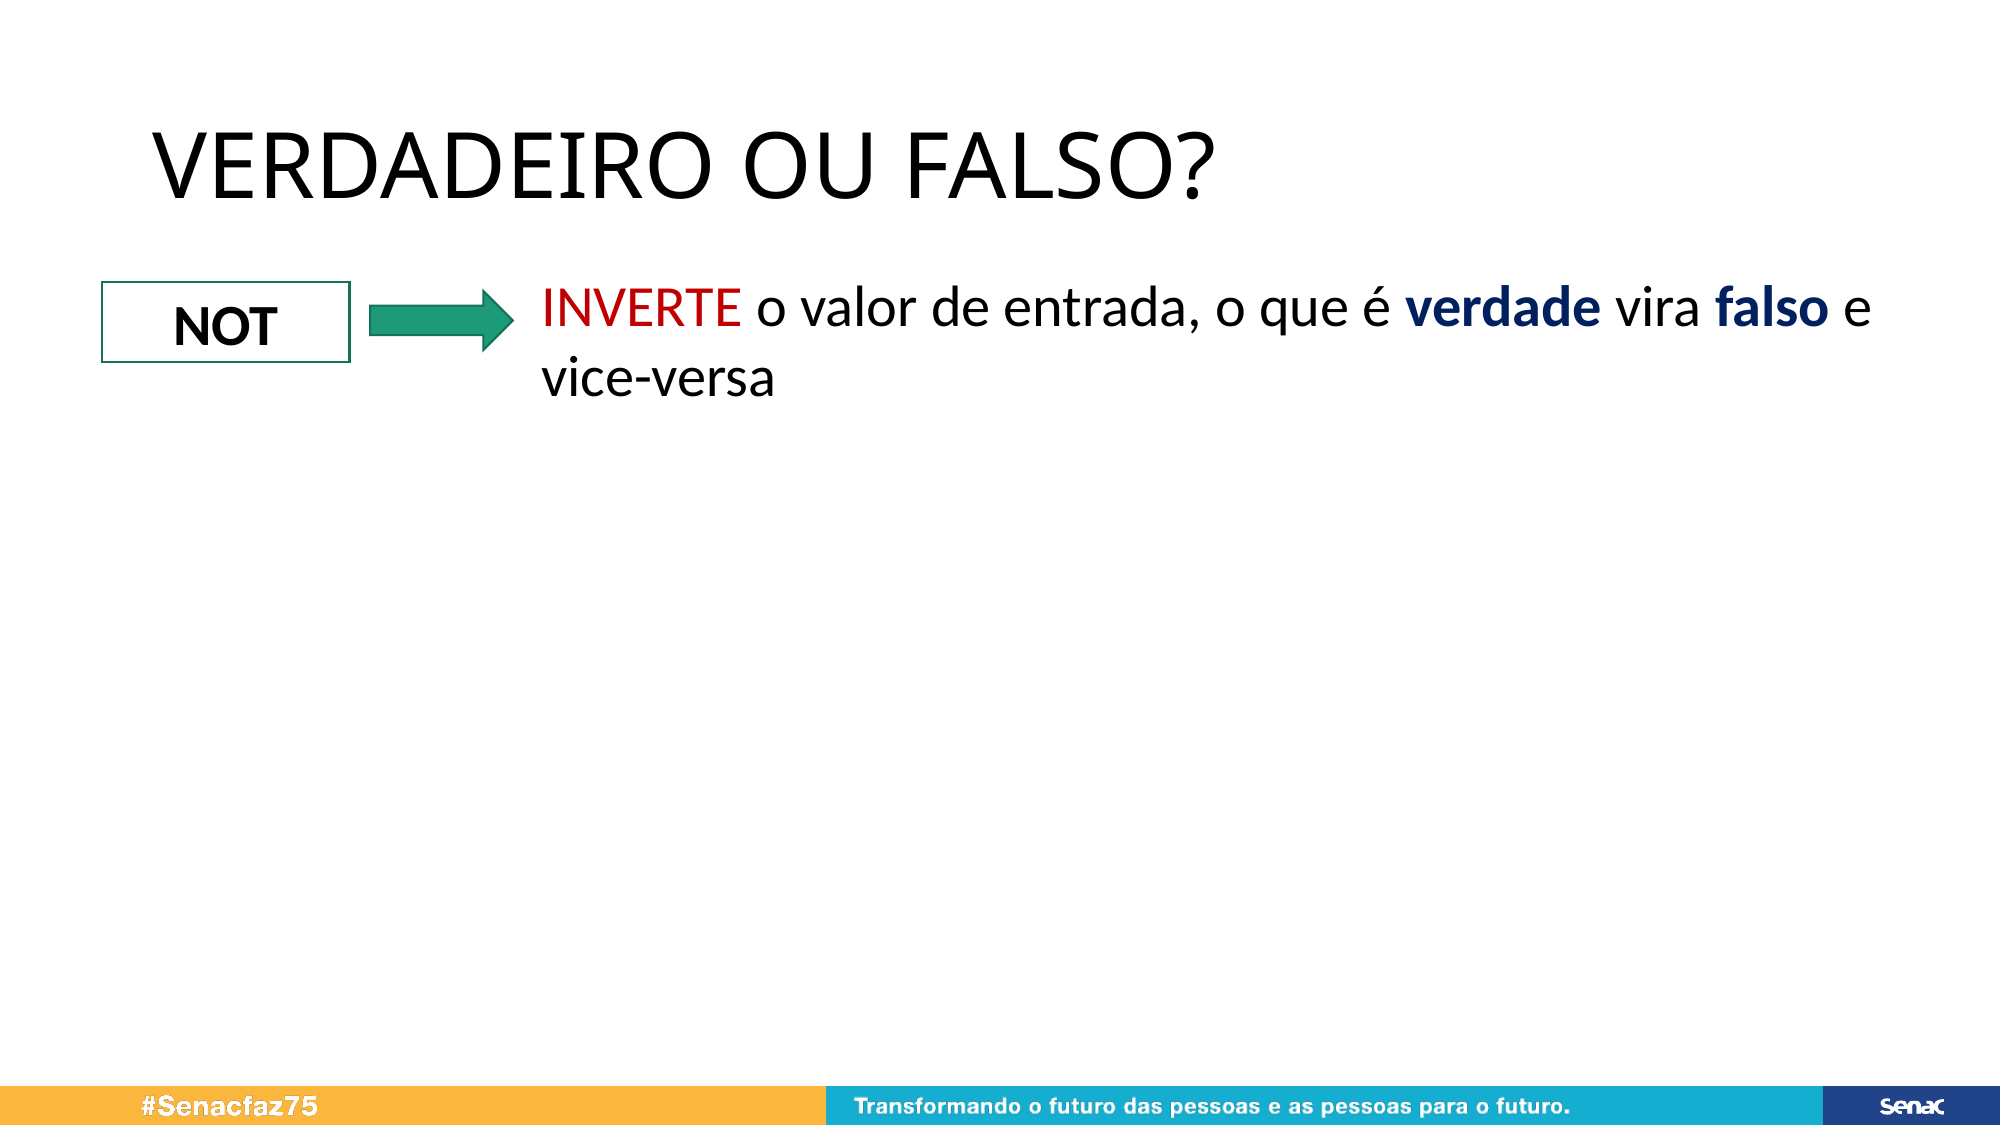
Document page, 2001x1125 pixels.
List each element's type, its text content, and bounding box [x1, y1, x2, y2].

text_box INVERTE o valor de entrada, o que é verdade vira falso e vice-versa [524, 259, 1977, 417]
text_box NOT [101, 281, 351, 363]
text_box [369, 288, 515, 353]
title VERDADEIRO OU FALSO? [137, 59, 1863, 278]
picture [0, 1078, 2000, 1125]
